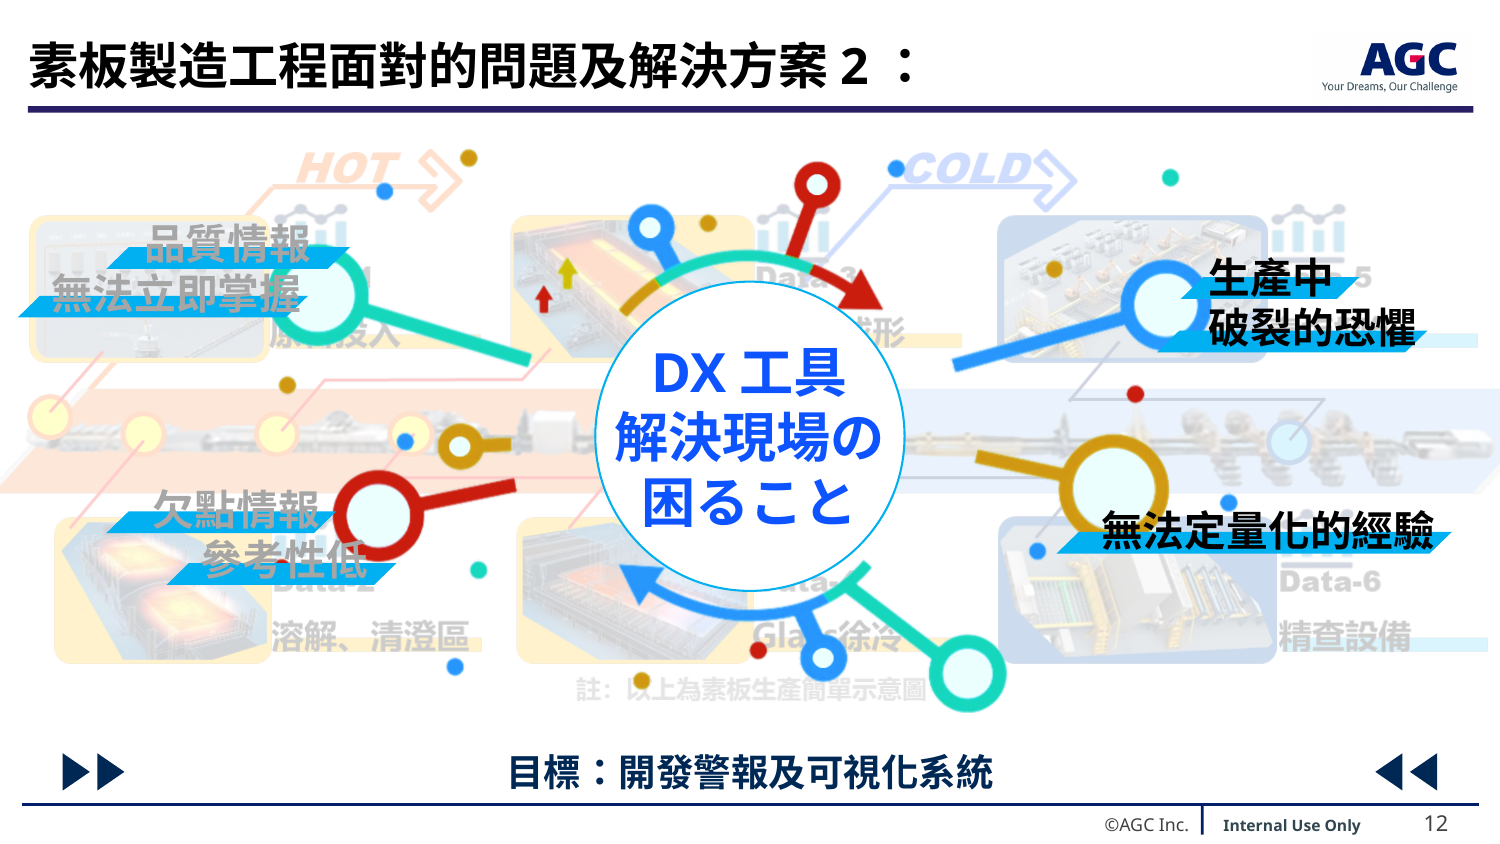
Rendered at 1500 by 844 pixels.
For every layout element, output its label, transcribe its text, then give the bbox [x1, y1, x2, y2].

text_box 目標：開發警報及可視化系統 [491, 741, 1009, 802]
picture [1306, 27, 1473, 106]
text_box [17, 149, 1452, 714]
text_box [1375, 753, 1438, 791]
picture [0, 130, 1500, 719]
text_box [62, 753, 125, 791]
text_box 素板製造工程面對的問題及解決方案2： [13, 34, 946, 104]
